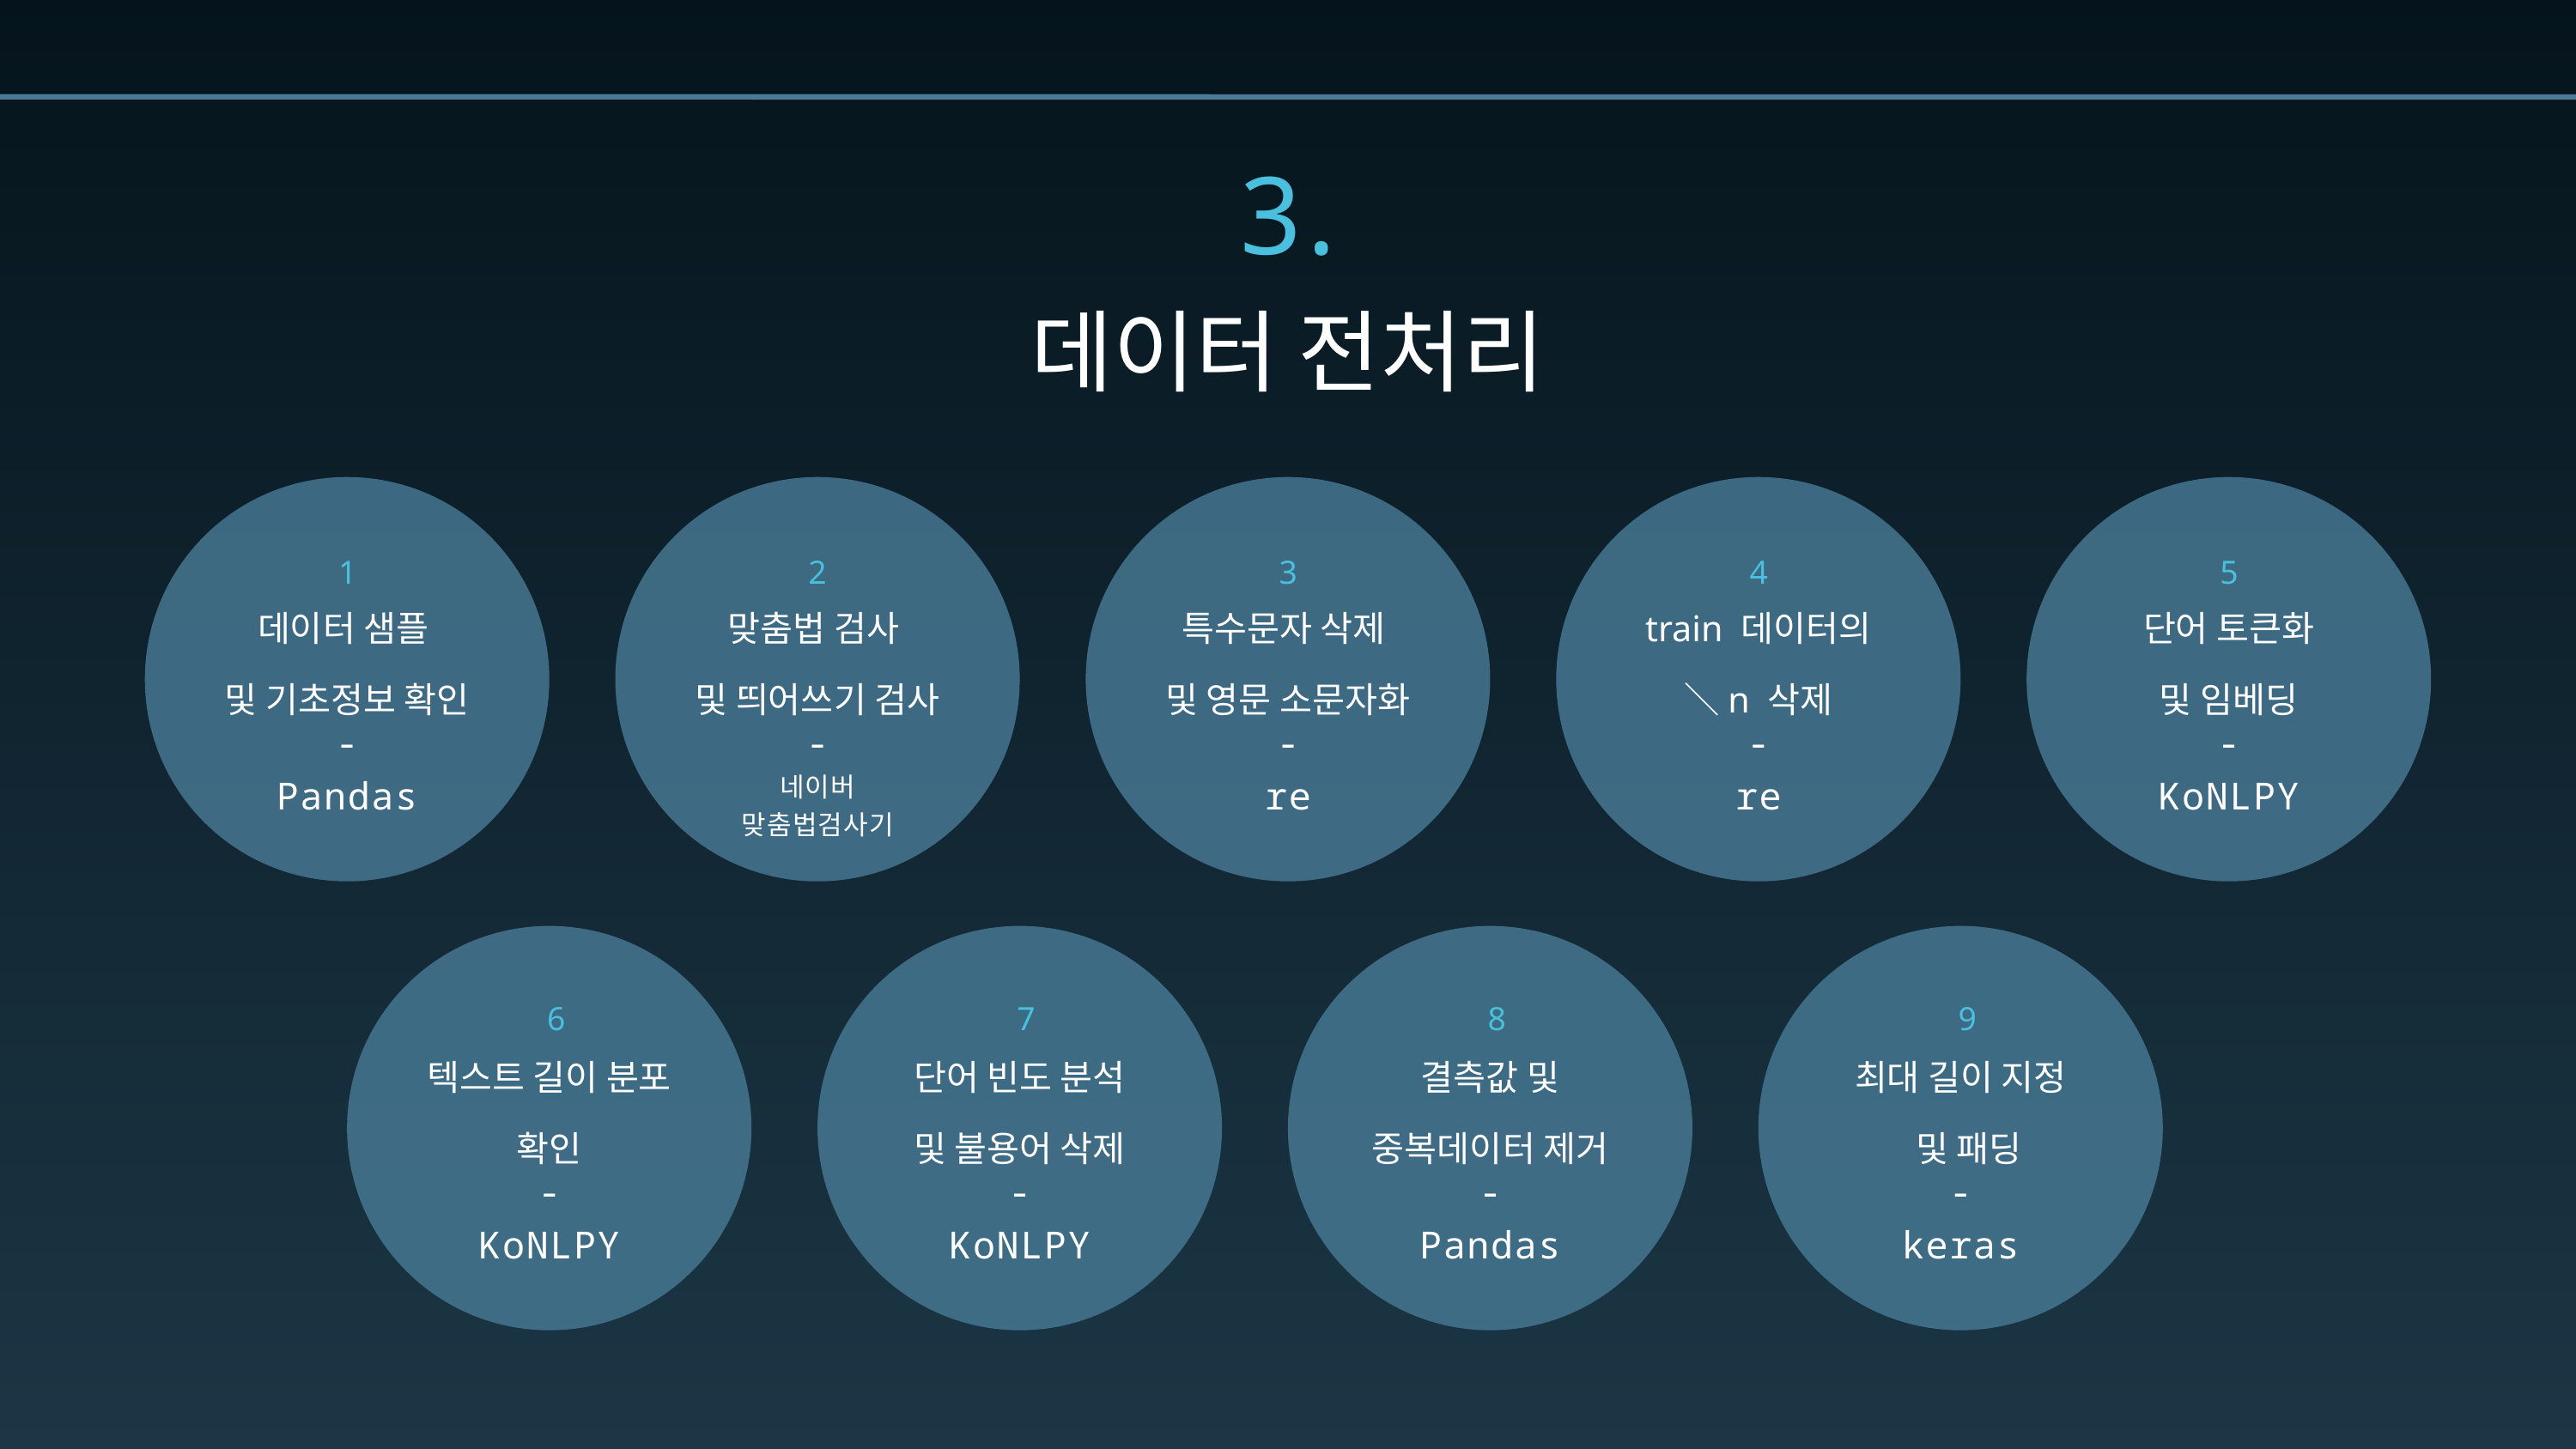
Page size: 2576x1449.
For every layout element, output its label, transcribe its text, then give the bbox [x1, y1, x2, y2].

text_box 3. [1186, 136, 1390, 276]
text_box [2026, 476, 2432, 882]
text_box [1758, 925, 2164, 1331]
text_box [144, 476, 550, 882]
text_box 데이터 전처리 [746, 295, 1829, 403]
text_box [346, 925, 752, 1331]
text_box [817, 925, 1223, 1331]
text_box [1287, 925, 1693, 1331]
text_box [1085, 476, 1491, 882]
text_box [615, 476, 1020, 882]
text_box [1556, 476, 1961, 882]
